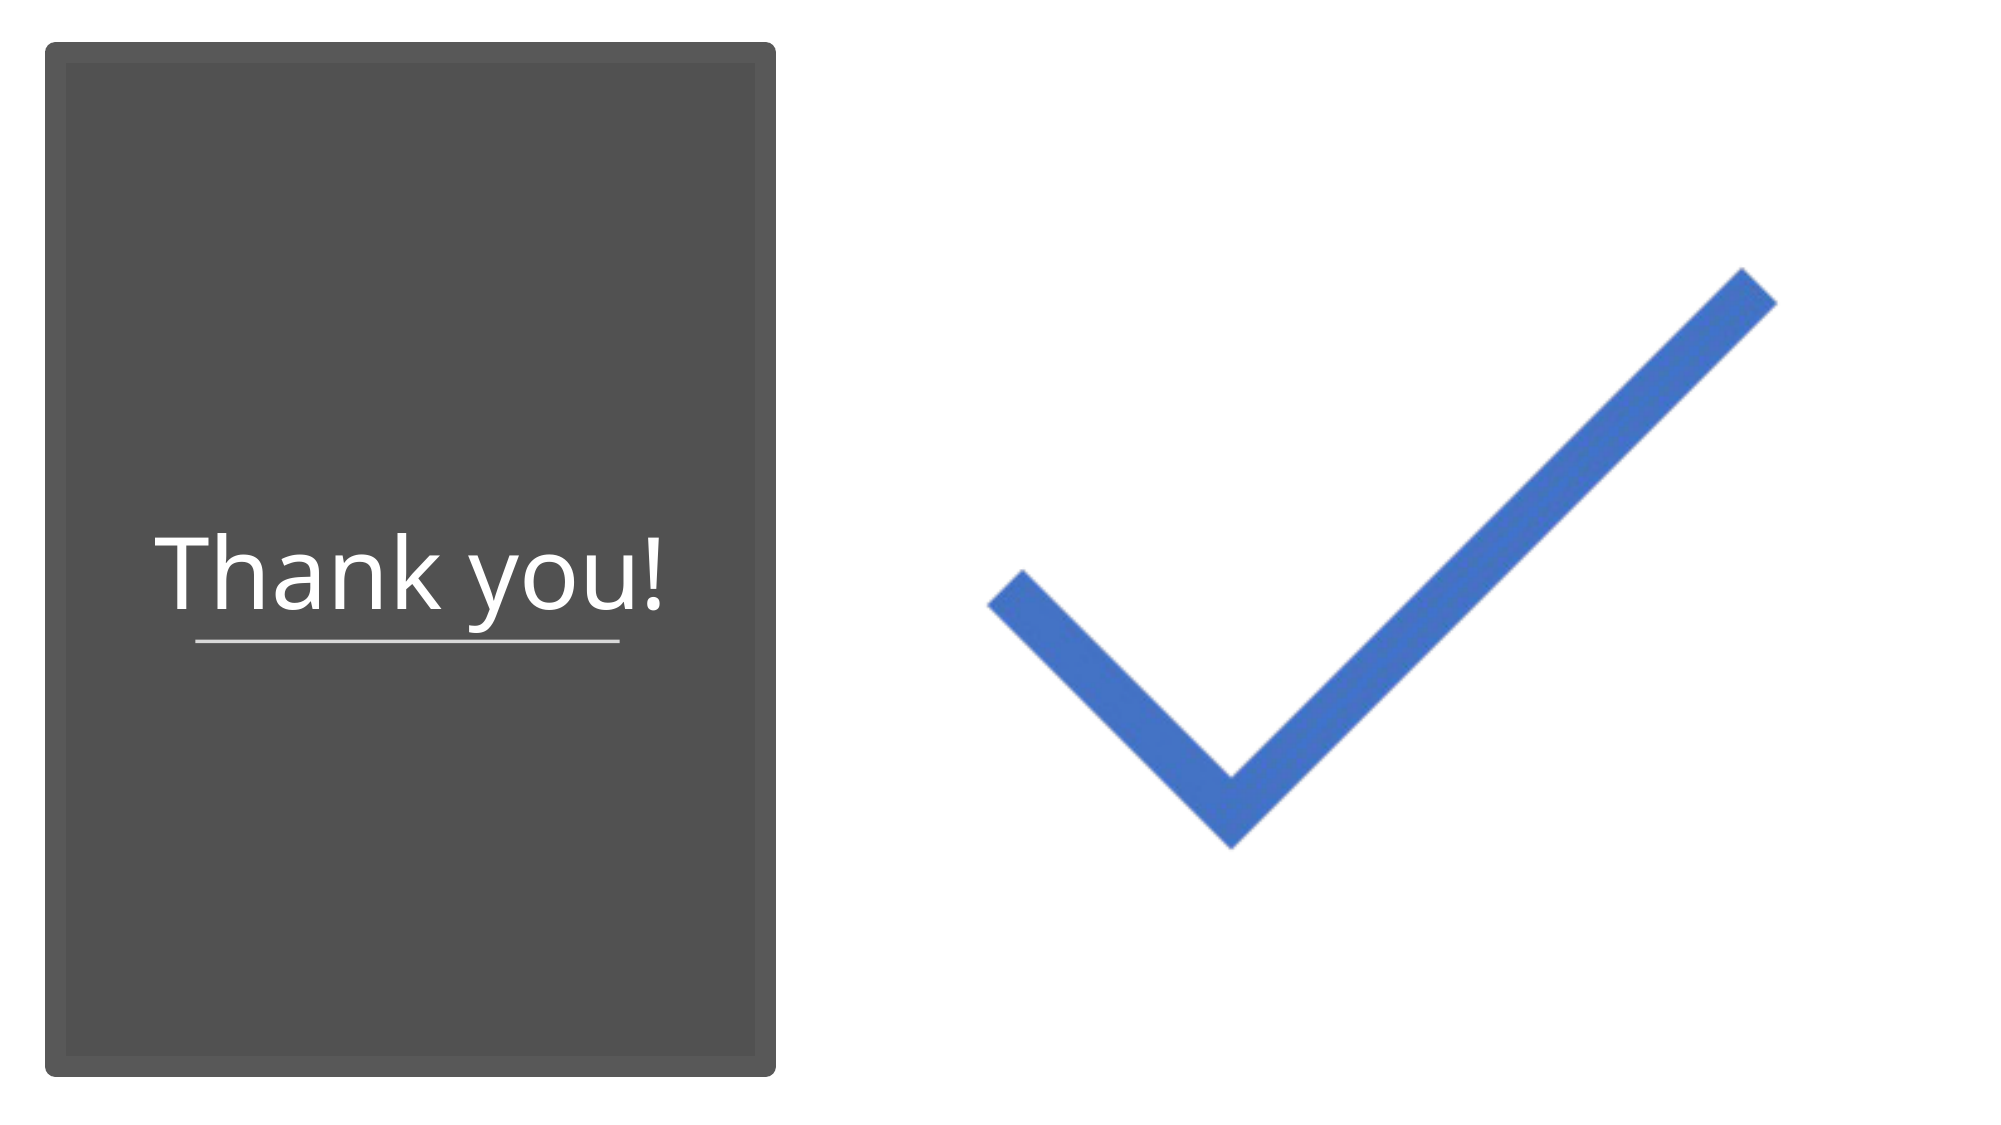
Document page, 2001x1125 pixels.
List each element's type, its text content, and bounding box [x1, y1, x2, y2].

text_box Thank you! [65, 63, 777, 630]
picture [900, 80, 1866, 1046]
